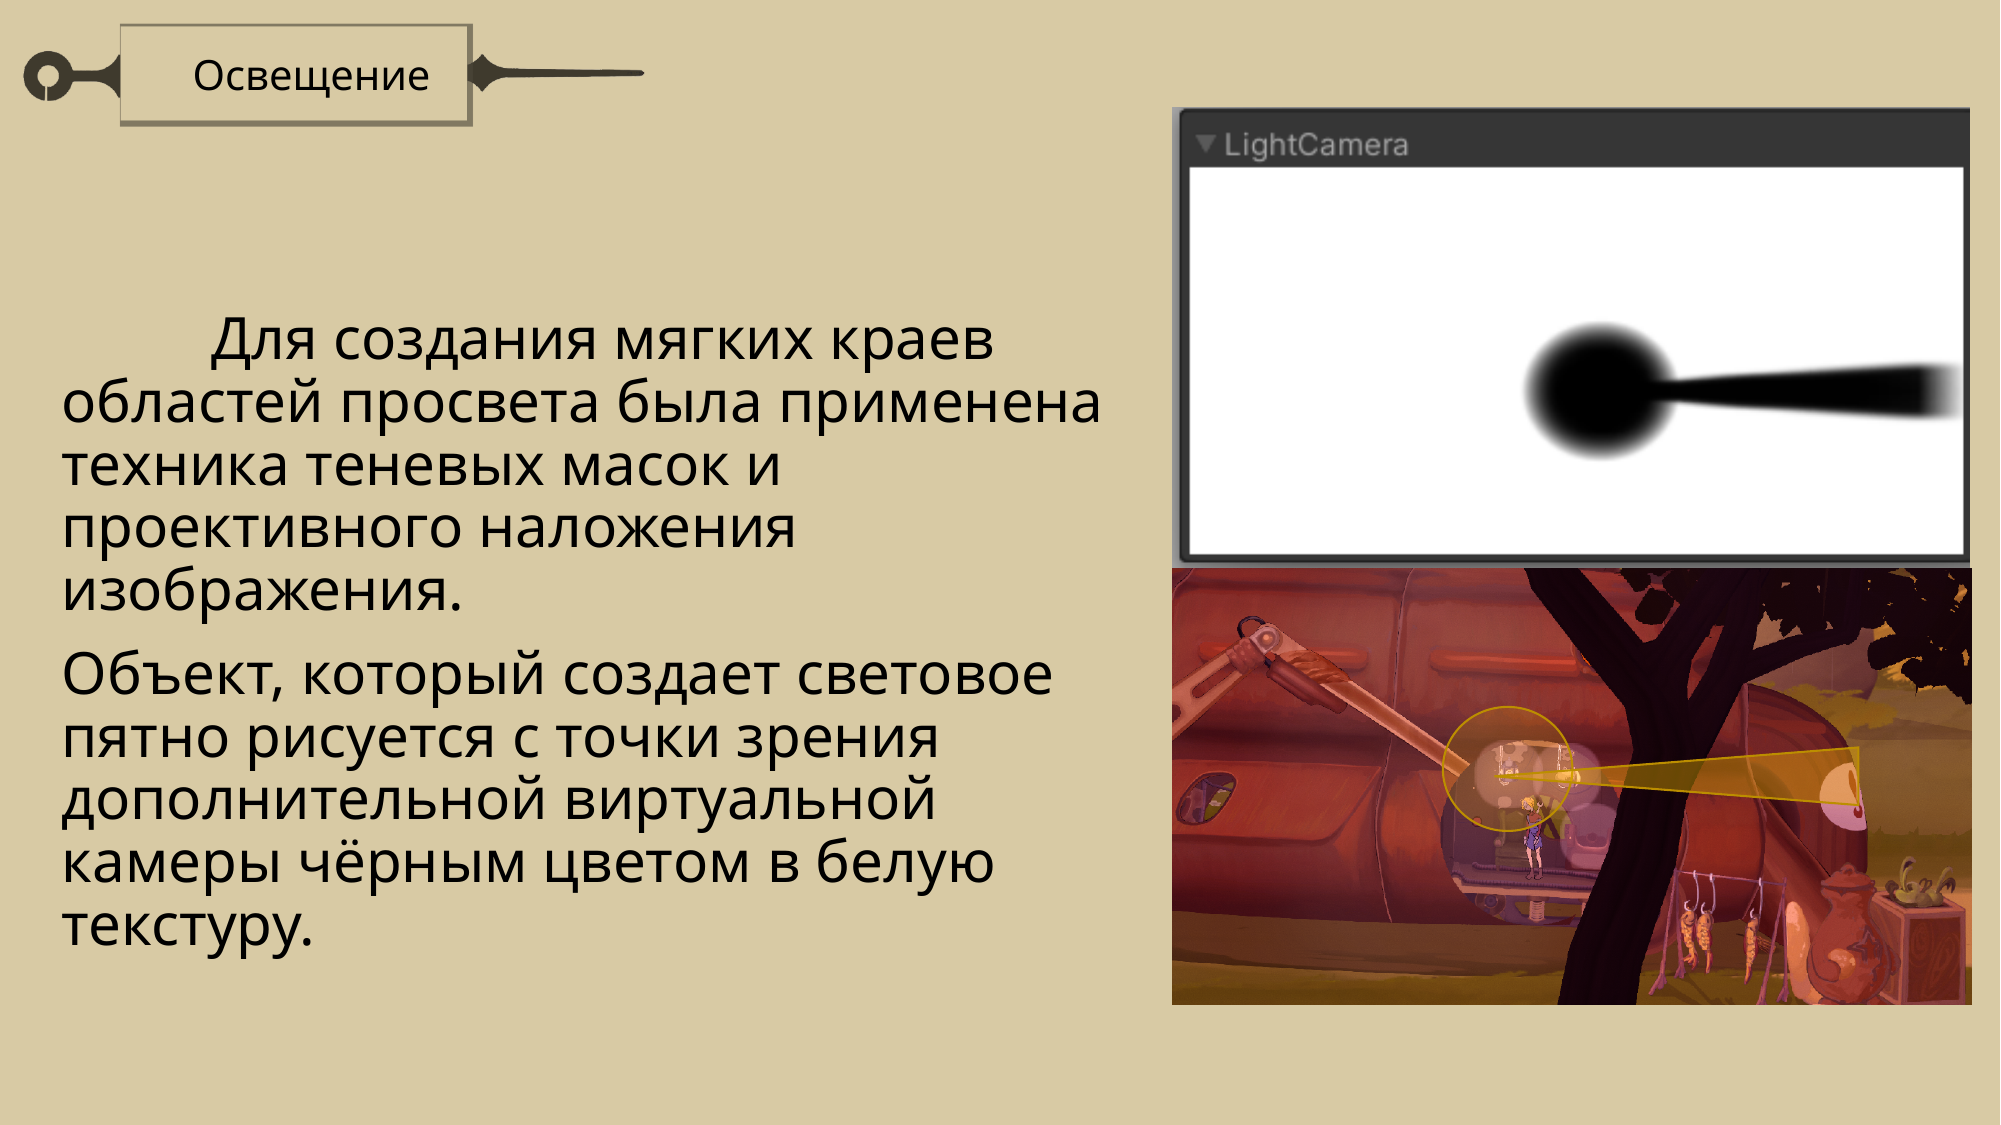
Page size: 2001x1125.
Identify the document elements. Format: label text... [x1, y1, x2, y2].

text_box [1172, 568, 1972, 1005]
picture [1172, 107, 1970, 568]
list Для создания мягких краев областей просвета была применена техника теневых масок и проективного наложения изображения. Объект, который создает световое пятно рисуется с точки зрения дополнительной виртуальной камеры чёрным цветом в белую текстуру. [46, 301, 1173, 1016]
picture [0, 0, 663, 154]
